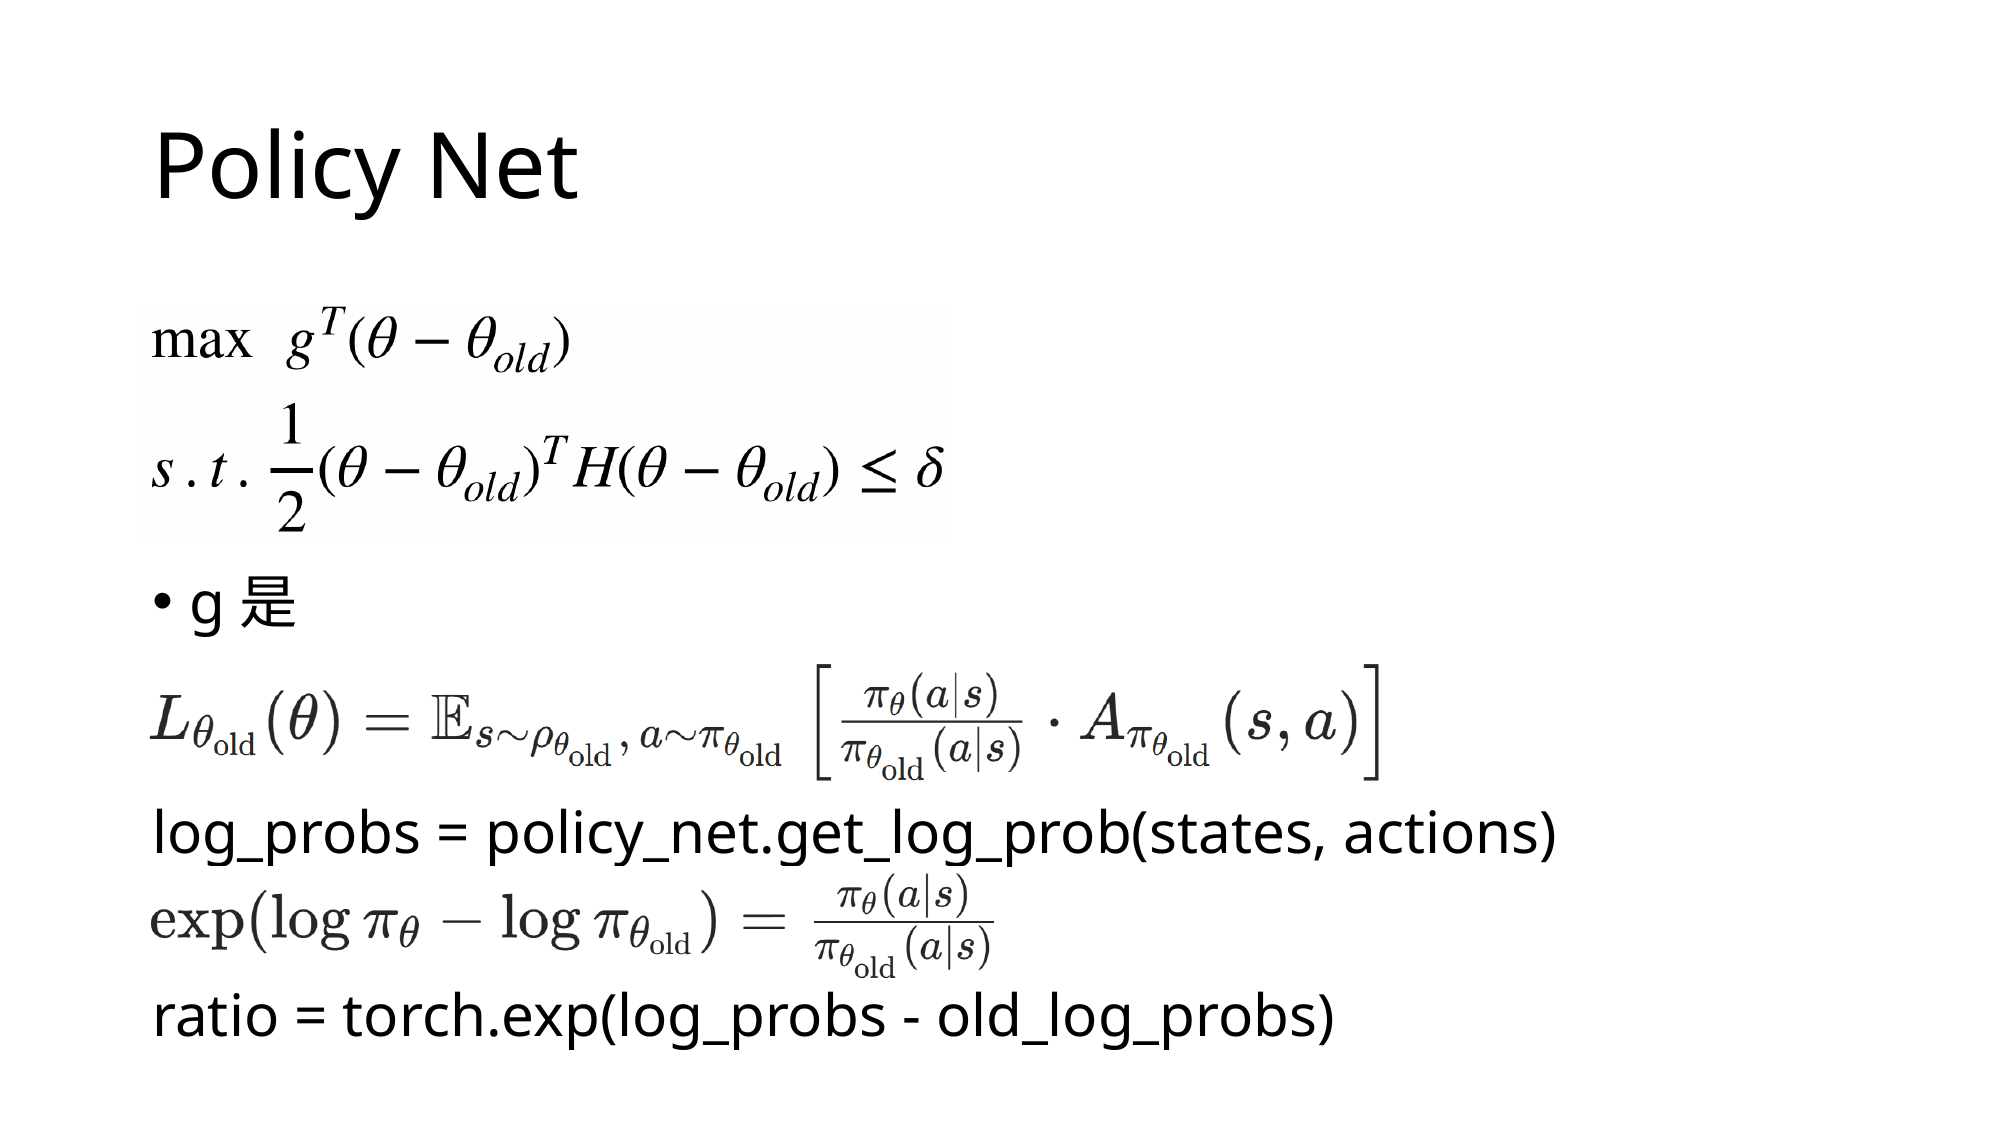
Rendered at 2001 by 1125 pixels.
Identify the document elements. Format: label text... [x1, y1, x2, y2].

text_box ratio = torch.exp(log_probs - old_log_probs) [137, 970, 1439, 1055]
picture [137, 646, 1387, 798]
picture [137, 304, 951, 544]
title Policy Net [137, 59, 1863, 278]
picture [137, 866, 1002, 988]
text_box log_probs = policy_net.get_log_prob(states, actions) [137, 788, 1730, 873]
